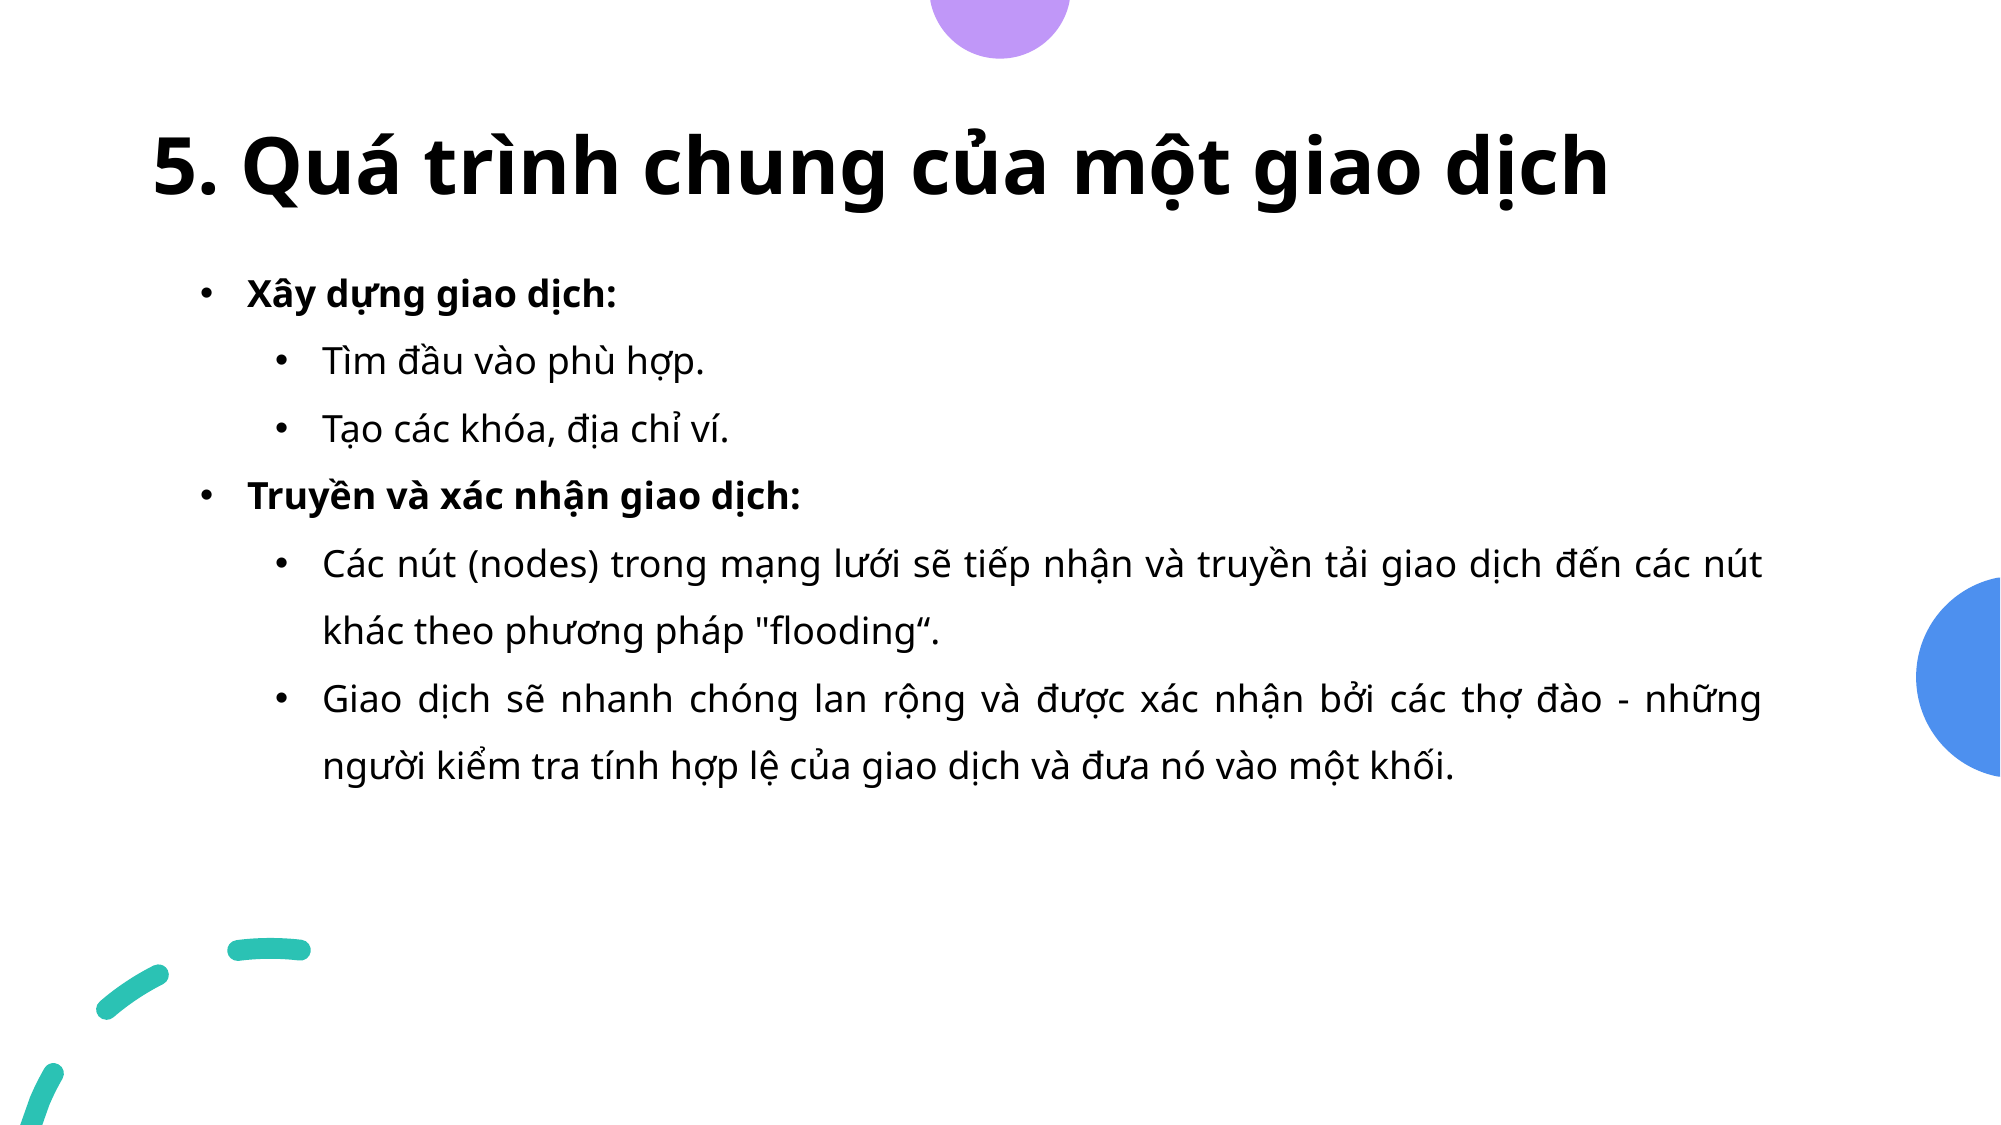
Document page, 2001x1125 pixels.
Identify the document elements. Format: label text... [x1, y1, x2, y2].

text_box Xây dựng giao dịch: Tìm đầu vào phù hợp. Tạo các khóa, địa chỉ ví. Truyền và xác nhận giao dịch: Các nút (nodes) trong mạng lưới sẽ tiếp nhận và truyền tải giao dịch đến các nút khác theo phương pháp "flooding“. Giao dịch sẽ nhanh chóng lan rộng và được xác nhận bởi các thợ đào - những người kiểm tra tính hợp lệ của giao dịch và đưa nó vào một khối. [110, 239, 1779, 862]
title 5. Quá trình chung của một giao dịch [137, 59, 1863, 278]
